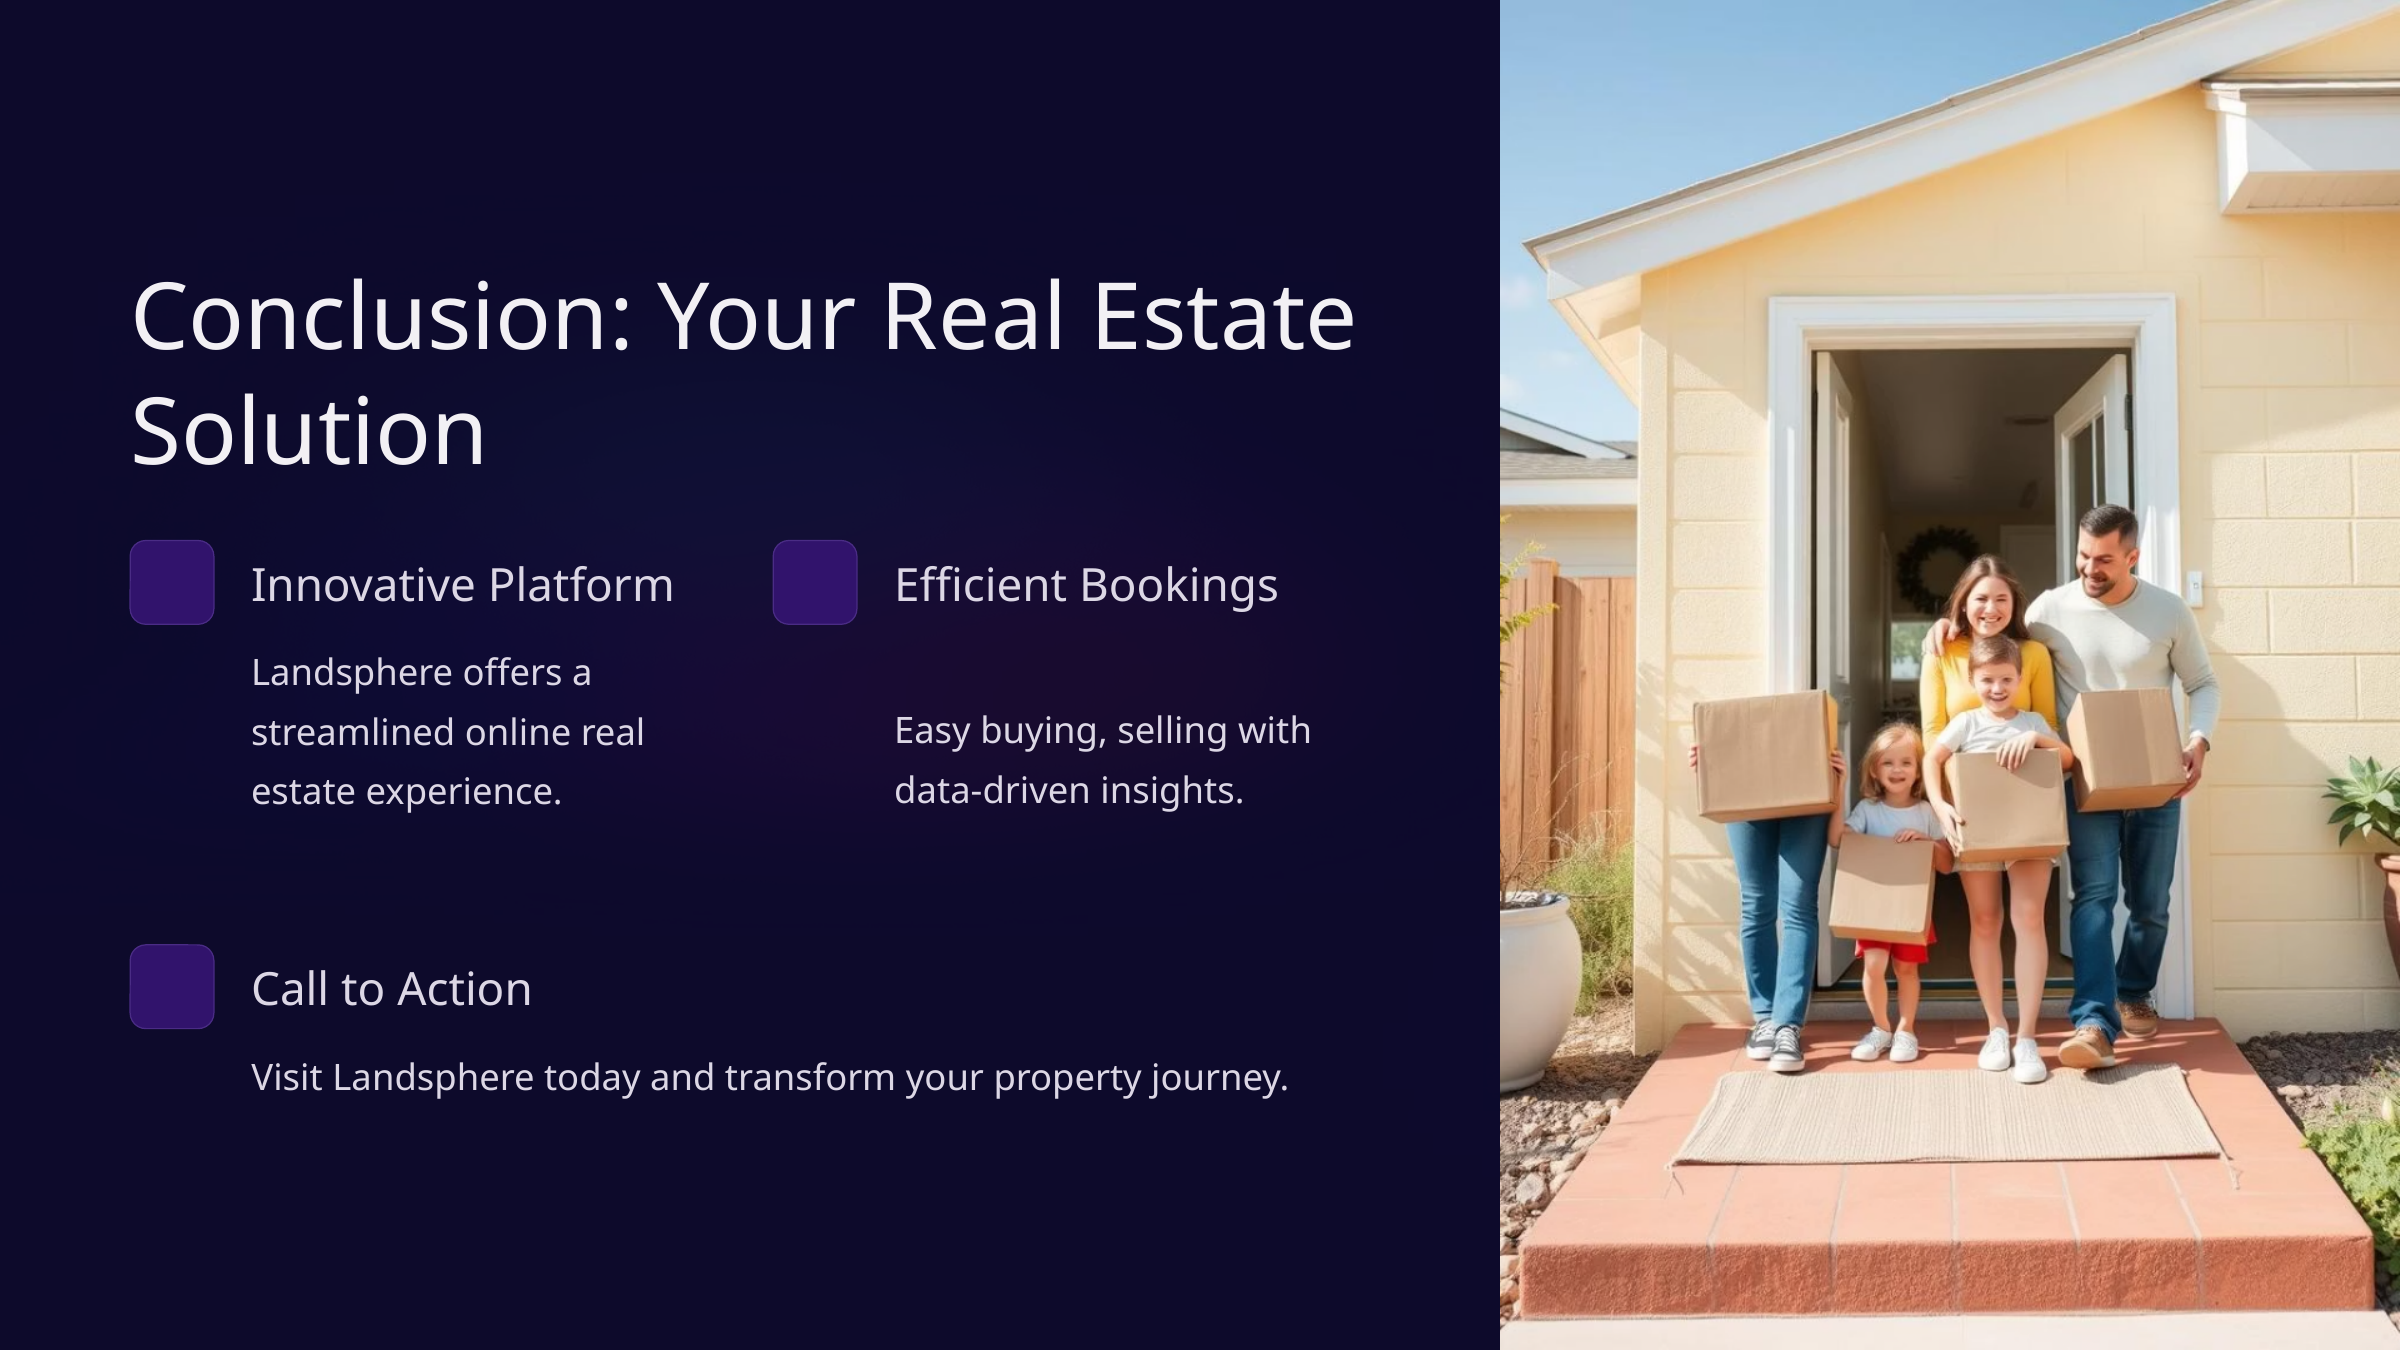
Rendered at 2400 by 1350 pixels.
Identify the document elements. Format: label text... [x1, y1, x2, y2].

text_box Efficient Bookings [894, 553, 1370, 670]
text_box Conclusion: Your Real Estate Solution [130, 252, 1370, 485]
text_box Innovative Platform [251, 553, 717, 612]
text_box [773, 540, 857, 625]
text_box Landsphere offers a streamlined online real estate experience. [251, 633, 727, 813]
picture [1499, 0, 2400, 1350]
text_box Easy buying, selling with data-driven insights. [894, 691, 1370, 871]
text_box Call to Action [251, 957, 717, 1016]
text_box [130, 540, 214, 625]
text_box [130, 944, 214, 1029]
text_box Visit Landsphere today and transform your property journey. [251, 1038, 1370, 1098]
